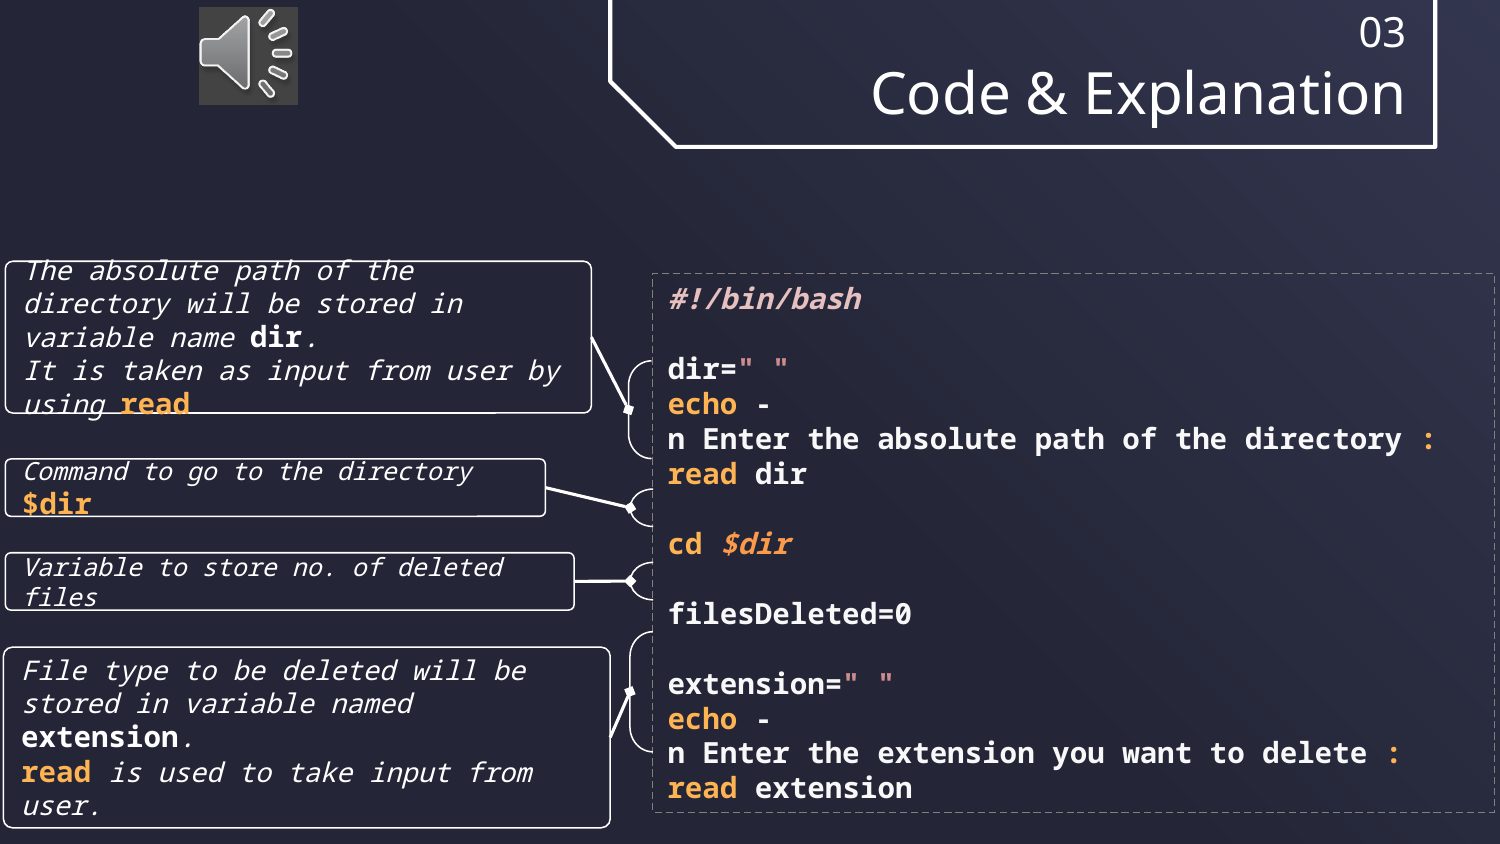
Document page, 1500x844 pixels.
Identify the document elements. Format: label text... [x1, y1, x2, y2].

text_box 03 Code & Explanation [640, 0, 1422, 183]
text_box [608, 0, 640, 114]
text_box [5, 261, 652, 457]
text_box [1422, 0, 1438, 149]
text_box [3, 631, 654, 829]
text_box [5, 552, 654, 611]
text_box #!/bin/bash dir=" " echo -n Enter the absolute path of the directory : read dir cd $dir filesDeleted=0 extension=" " echo -n Enter the extension you want to delete : read extension [652, 273, 1495, 813]
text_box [5, 458, 654, 527]
picture [198, 5, 299, 107]
